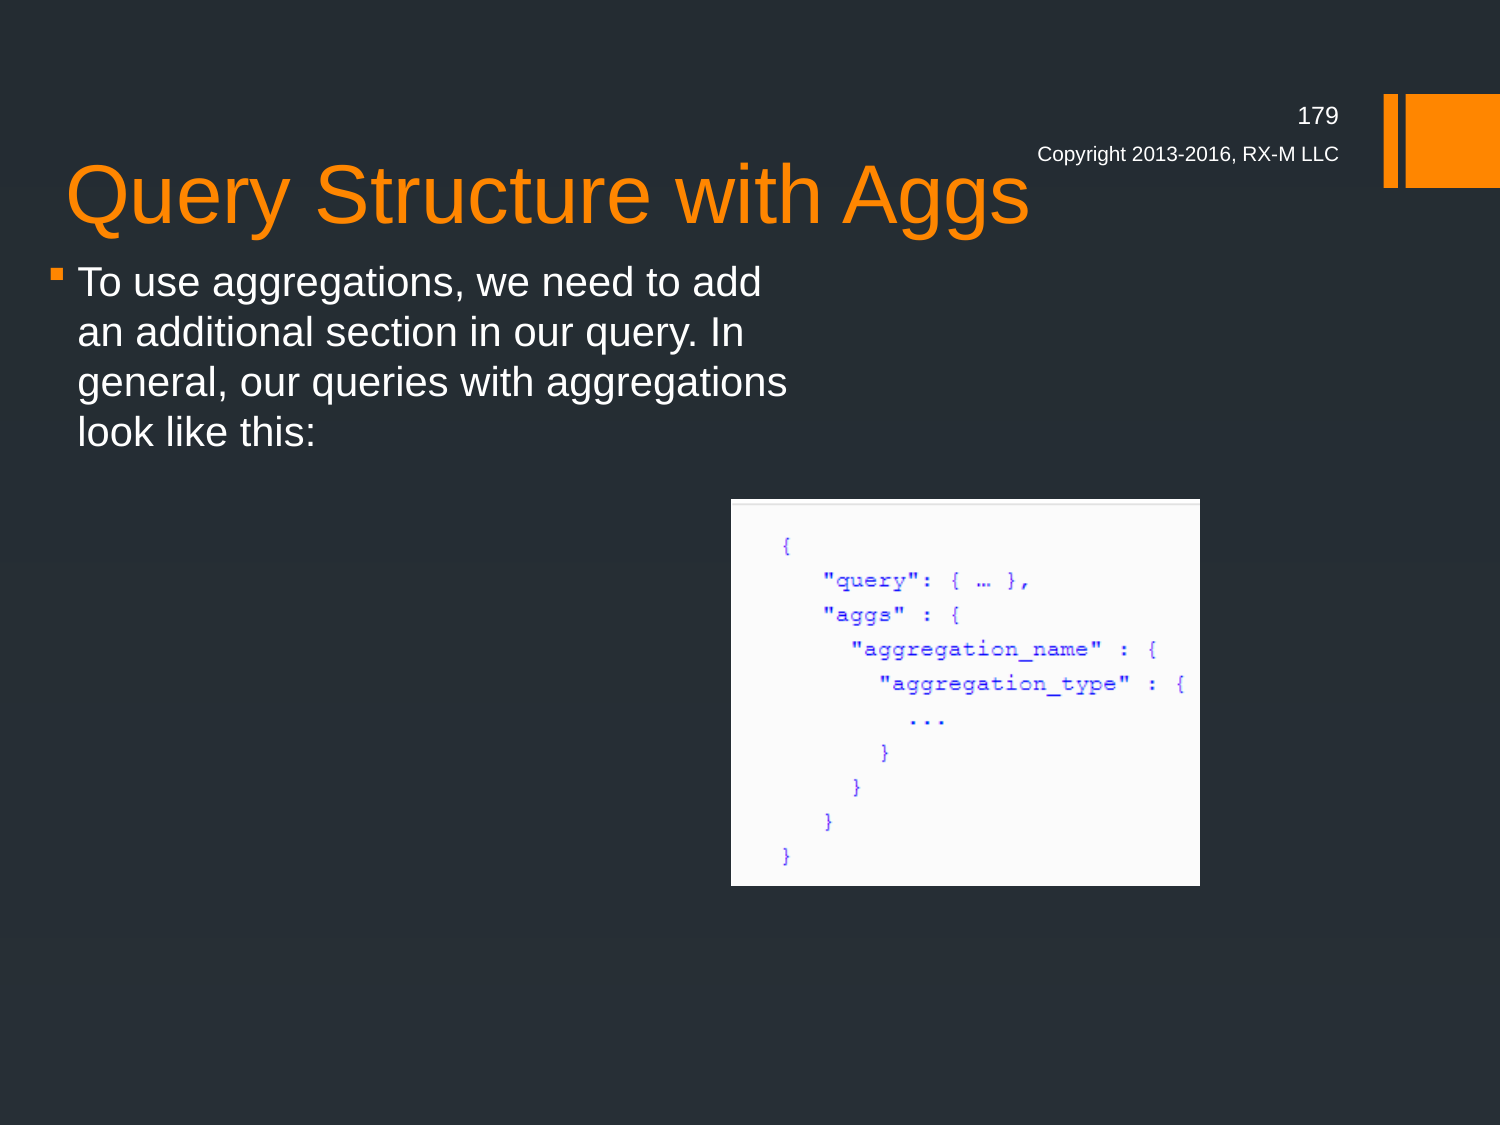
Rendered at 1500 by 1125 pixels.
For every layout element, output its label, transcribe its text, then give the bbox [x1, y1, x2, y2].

picture [730, 499, 1201, 887]
slide_number 179 [1199, 90, 1355, 140]
list To use aggregations, we need to add an additional section in our query. In general, our queries with aggregations look like this: [24, 247, 813, 560]
title Query Structure with Aggs [50, 57, 1250, 248]
footer Copyright 2013-2016, RX-M LLC [985, 140, 1355, 190]
